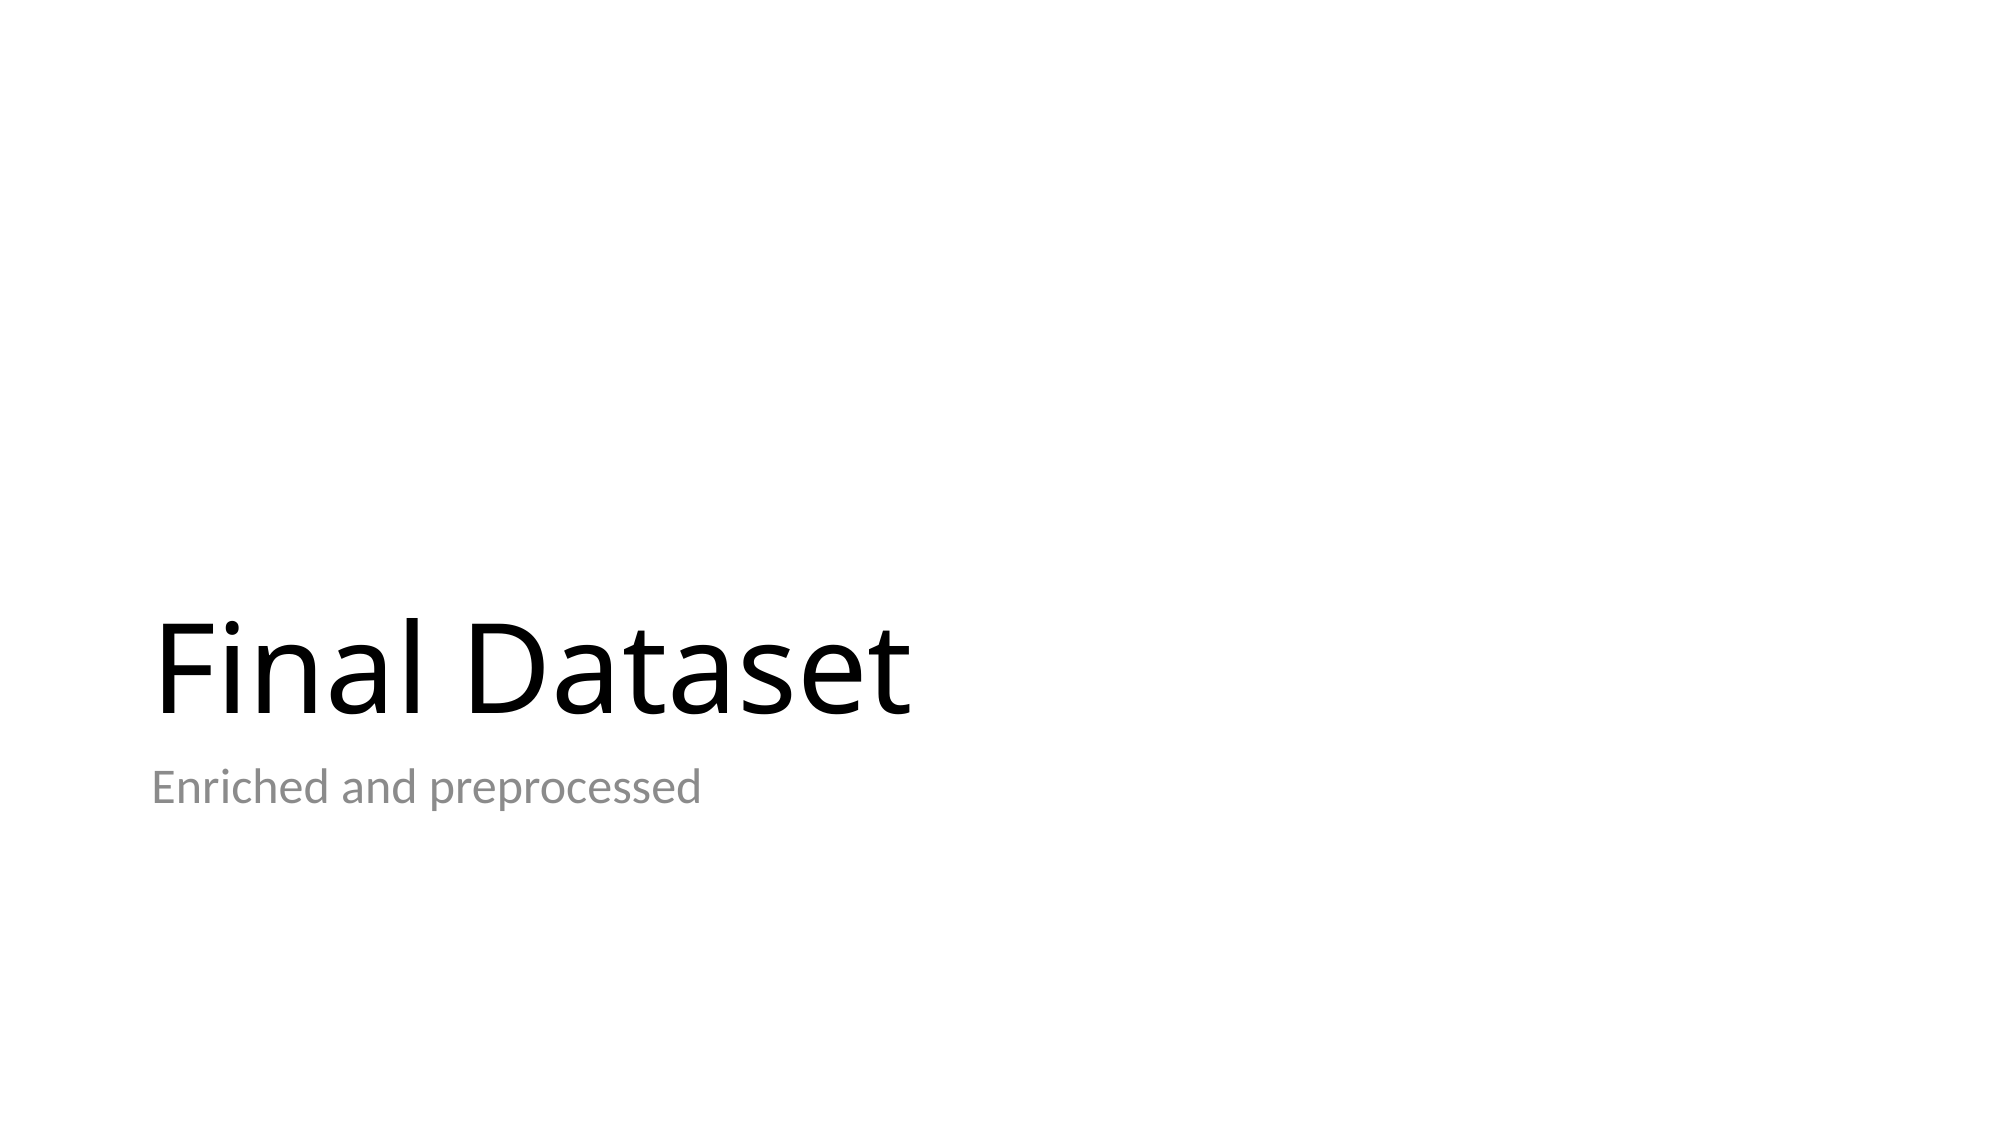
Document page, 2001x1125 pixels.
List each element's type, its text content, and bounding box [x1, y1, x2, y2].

title Final Dataset [136, 280, 1862, 749]
list Enriched and preprocessed [136, 752, 1862, 999]
